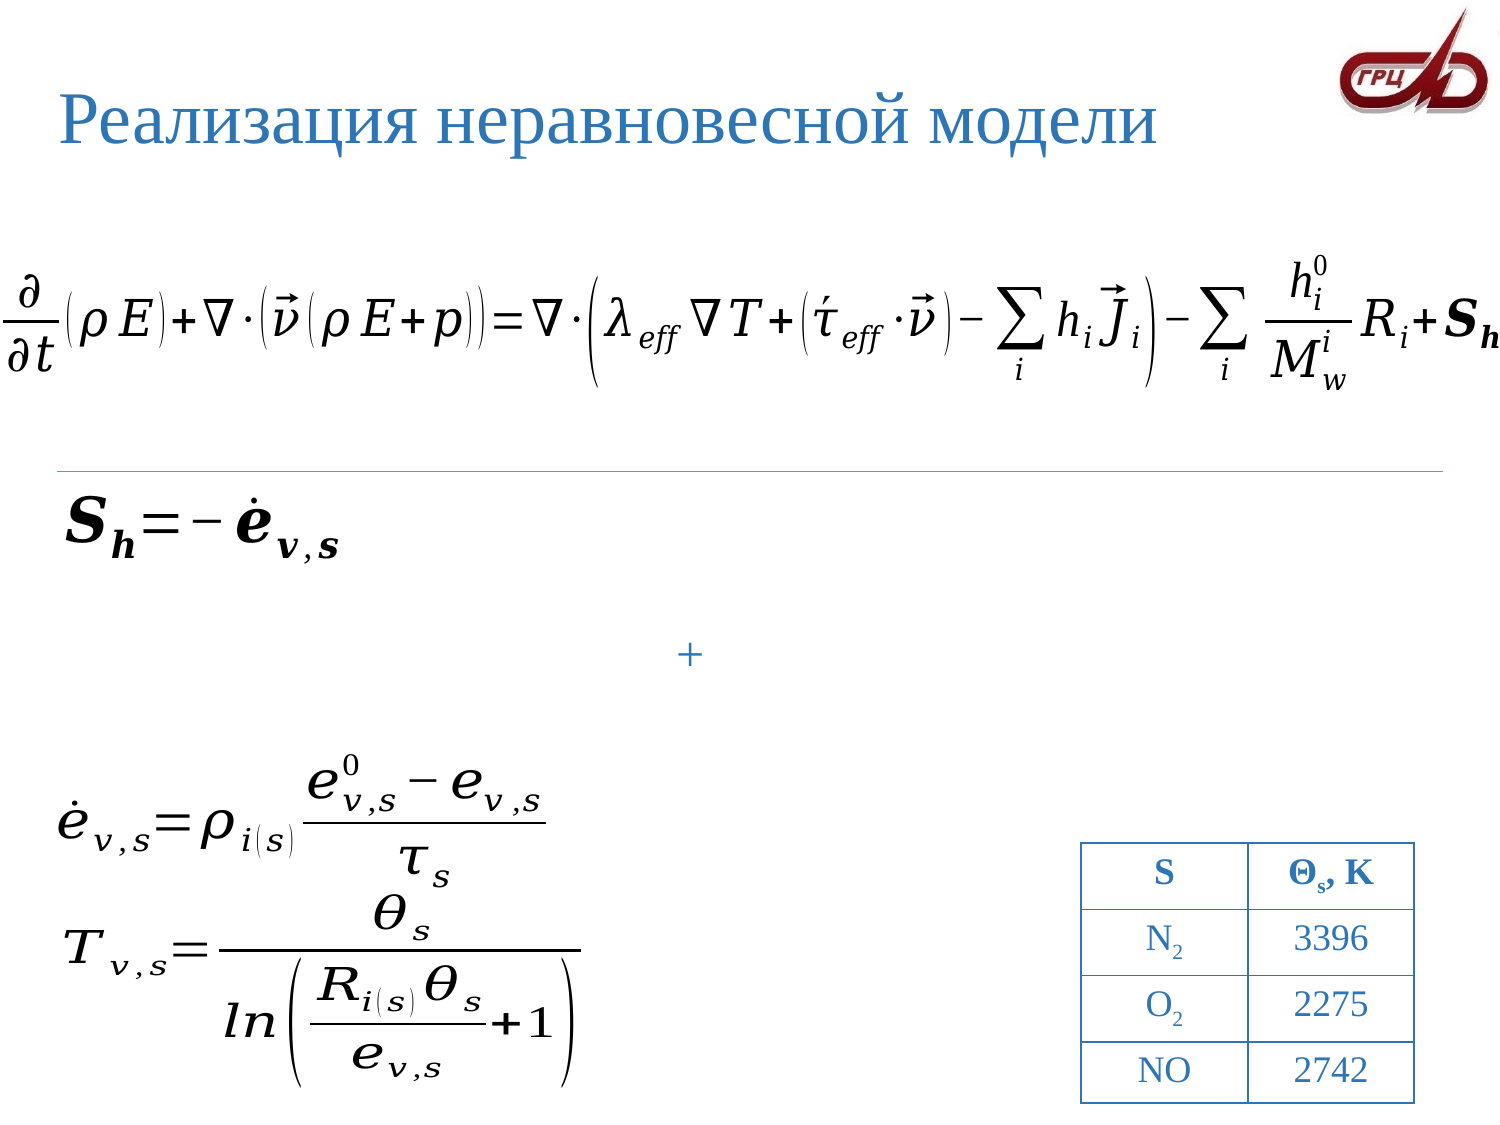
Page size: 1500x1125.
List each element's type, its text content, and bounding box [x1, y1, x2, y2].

table_cell N2 [1082, 910, 1247, 975]
table_cell O2 [1082, 976, 1247, 1041]
table_cell NO [1082, 1043, 1247, 1102]
table_cell 2742 [1249, 1043, 1413, 1102]
title Реализация неравновесной модели [43, 46, 1314, 192]
table_header Θs, K [1249, 844, 1413, 909]
table_cell 2275 [1249, 976, 1413, 1041]
table_header S [1082, 844, 1247, 909]
table_cell 3396 [1249, 910, 1413, 975]
picture [1328, 0, 1500, 121]
